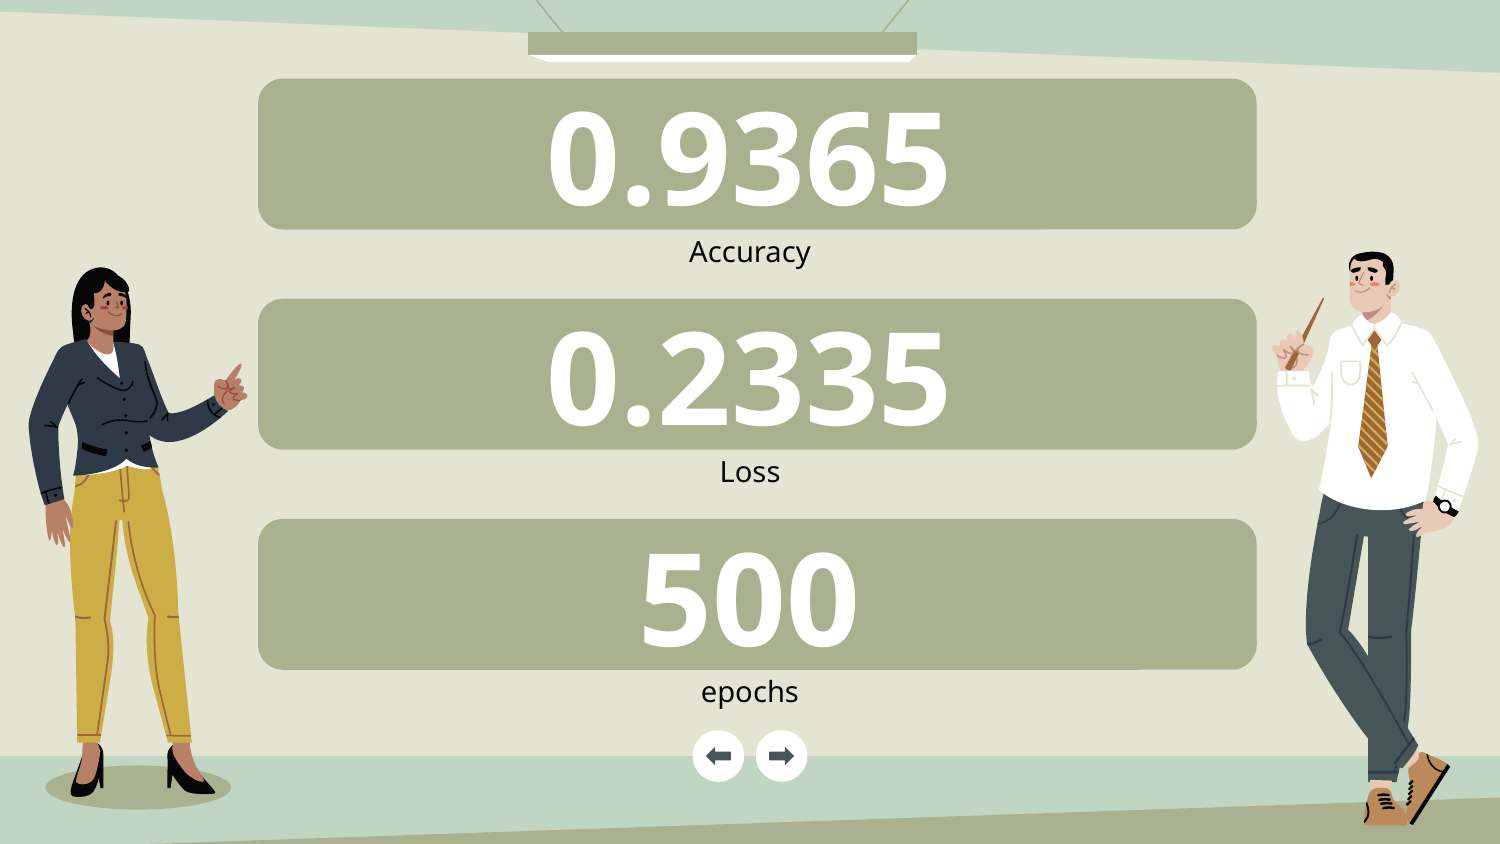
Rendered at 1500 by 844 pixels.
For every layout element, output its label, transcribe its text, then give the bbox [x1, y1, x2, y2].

text_box [258, 518, 1257, 670]
text_box [692, 730, 745, 782]
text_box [1271, 251, 1479, 826]
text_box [28, 267, 249, 810]
subtitle Loss [338, 454, 1162, 488]
text_box [755, 730, 808, 782]
text_box [258, 78, 1257, 230]
title 500 [338, 526, 1162, 663]
text_box [705, 746, 731, 766]
title 0.9365 [338, 86, 1162, 222]
text_box [258, 298, 1257, 450]
subtitle Accuracy [338, 234, 1162, 268]
text_box [769, 746, 795, 766]
subtitle epochs [338, 674, 1162, 708]
title 0.2335 [338, 306, 1162, 443]
